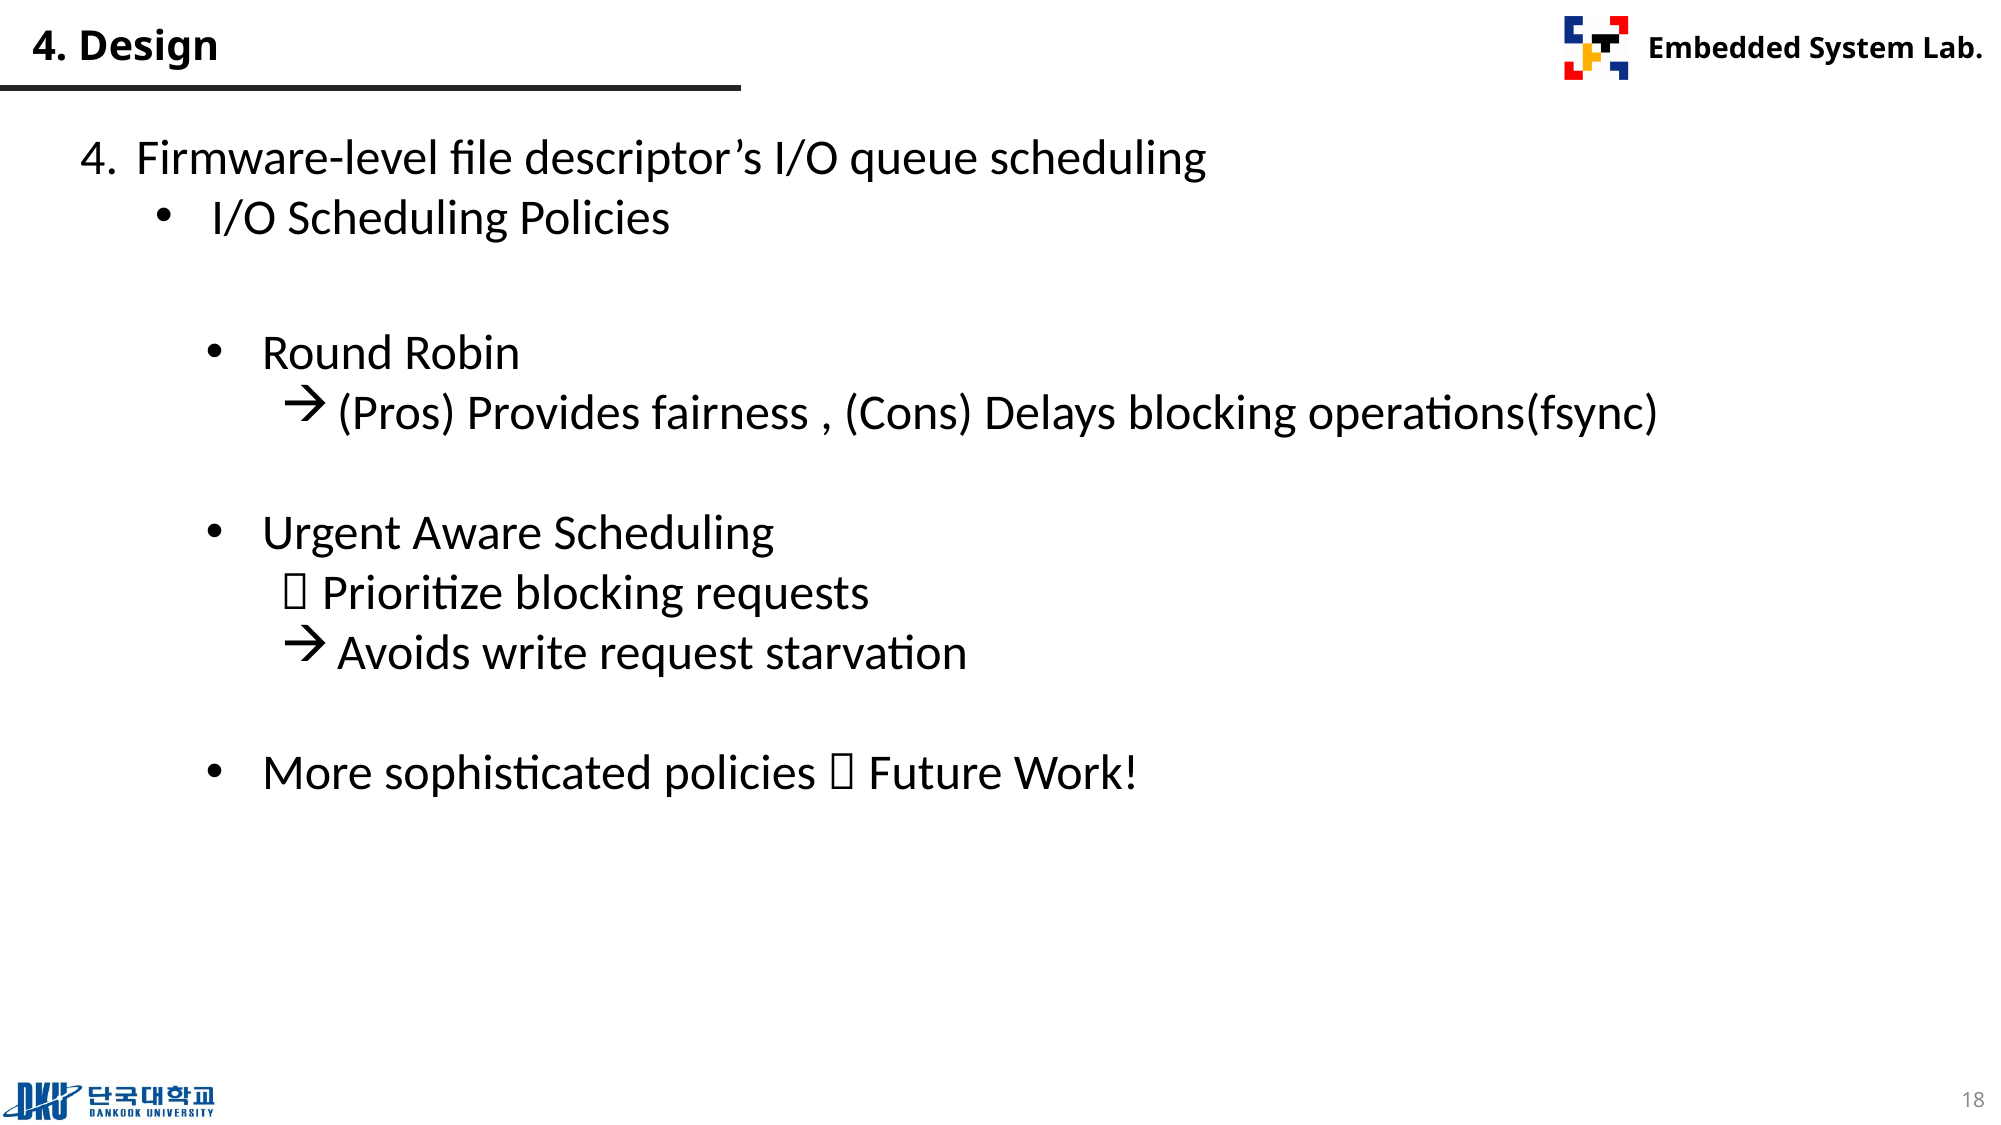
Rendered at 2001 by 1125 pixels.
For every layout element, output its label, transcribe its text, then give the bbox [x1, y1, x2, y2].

title 4. Design [17, 17, 1474, 78]
picture [0, 1076, 217, 1125]
text_box Round Robin (Pros) Provides fairness , (Cons) Delays blocking operations(fsync) Urgent Aware Scheduling  Prioritize blocking requests Avoids write request starvation More sophisticated policies  Future Work! [115, 312, 1793, 808]
text_box Firmware-level file descriptor’s I/O queue scheduling I/O Scheduling Policies [65, 116, 1568, 252]
picture [1563, 15, 1629, 81]
slide_number 18 [1550, 1076, 2000, 1125]
